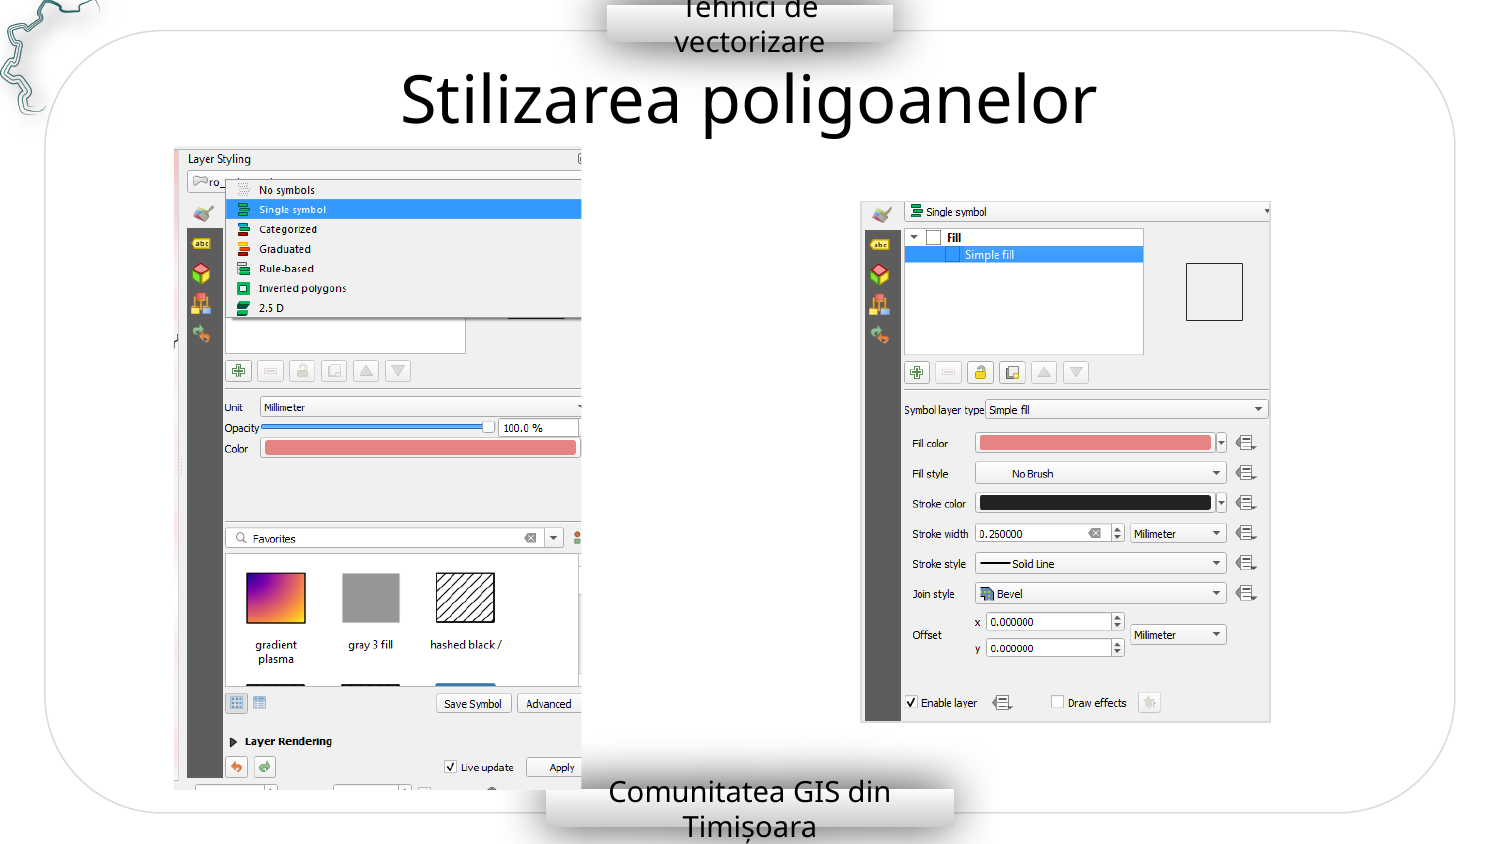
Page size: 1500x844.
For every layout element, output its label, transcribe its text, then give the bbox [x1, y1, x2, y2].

picture [0, 0, 100, 115]
text_box Stilizarea poligoanelor [109, 59, 1401, 134]
picture [861, 201, 1270, 722]
text_box Comunitatea GIS din Timișoara [546, 789, 954, 827]
text_box [44, 30, 1455, 813]
picture [173, 145, 582, 790]
text_box Tehnici de vectorizare [606, 5, 893, 42]
